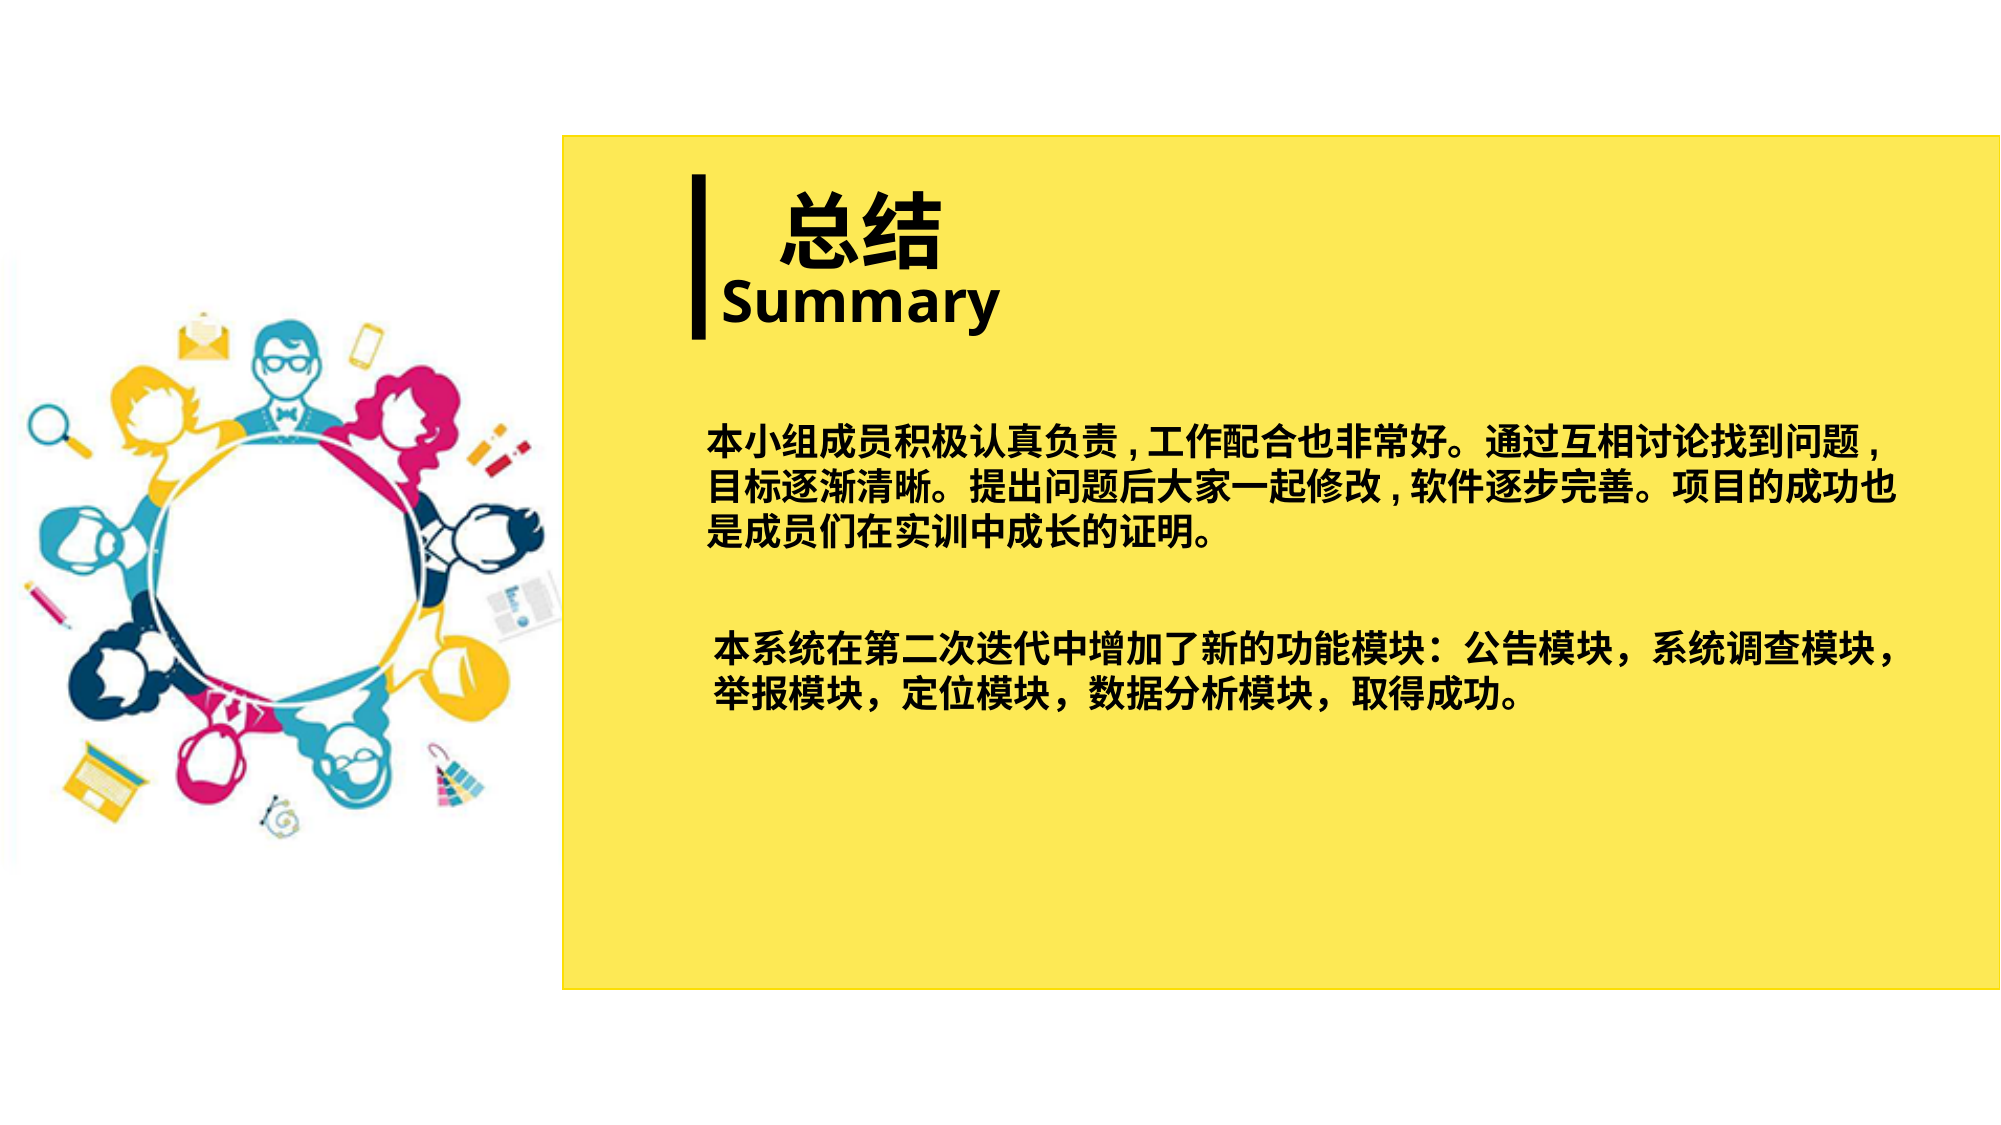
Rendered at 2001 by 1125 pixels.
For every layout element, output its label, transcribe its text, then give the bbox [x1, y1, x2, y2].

text_box Summary [706, 257, 1016, 342]
text_box 本小组成员积极认真负责,工作配合也非常好。通过互相讨论找到问题,目标逐渐清晰。提出问题后大家一起修改,软件逐步完善。项目的成功也是成员们在实训中成长的证明。 [691, 410, 1913, 561]
text_box 总结 [763, 171, 960, 257]
text_box 本系统在第二次迭代中增加了新的功能模块：公告模块，系统调查模块，举报模块，定位模块，数据分析模块，取得成功。 [698, 617, 1920, 768]
picture [0, 250, 576, 875]
text_box [562, 135, 2000, 990]
text_box [691, 173, 707, 341]
